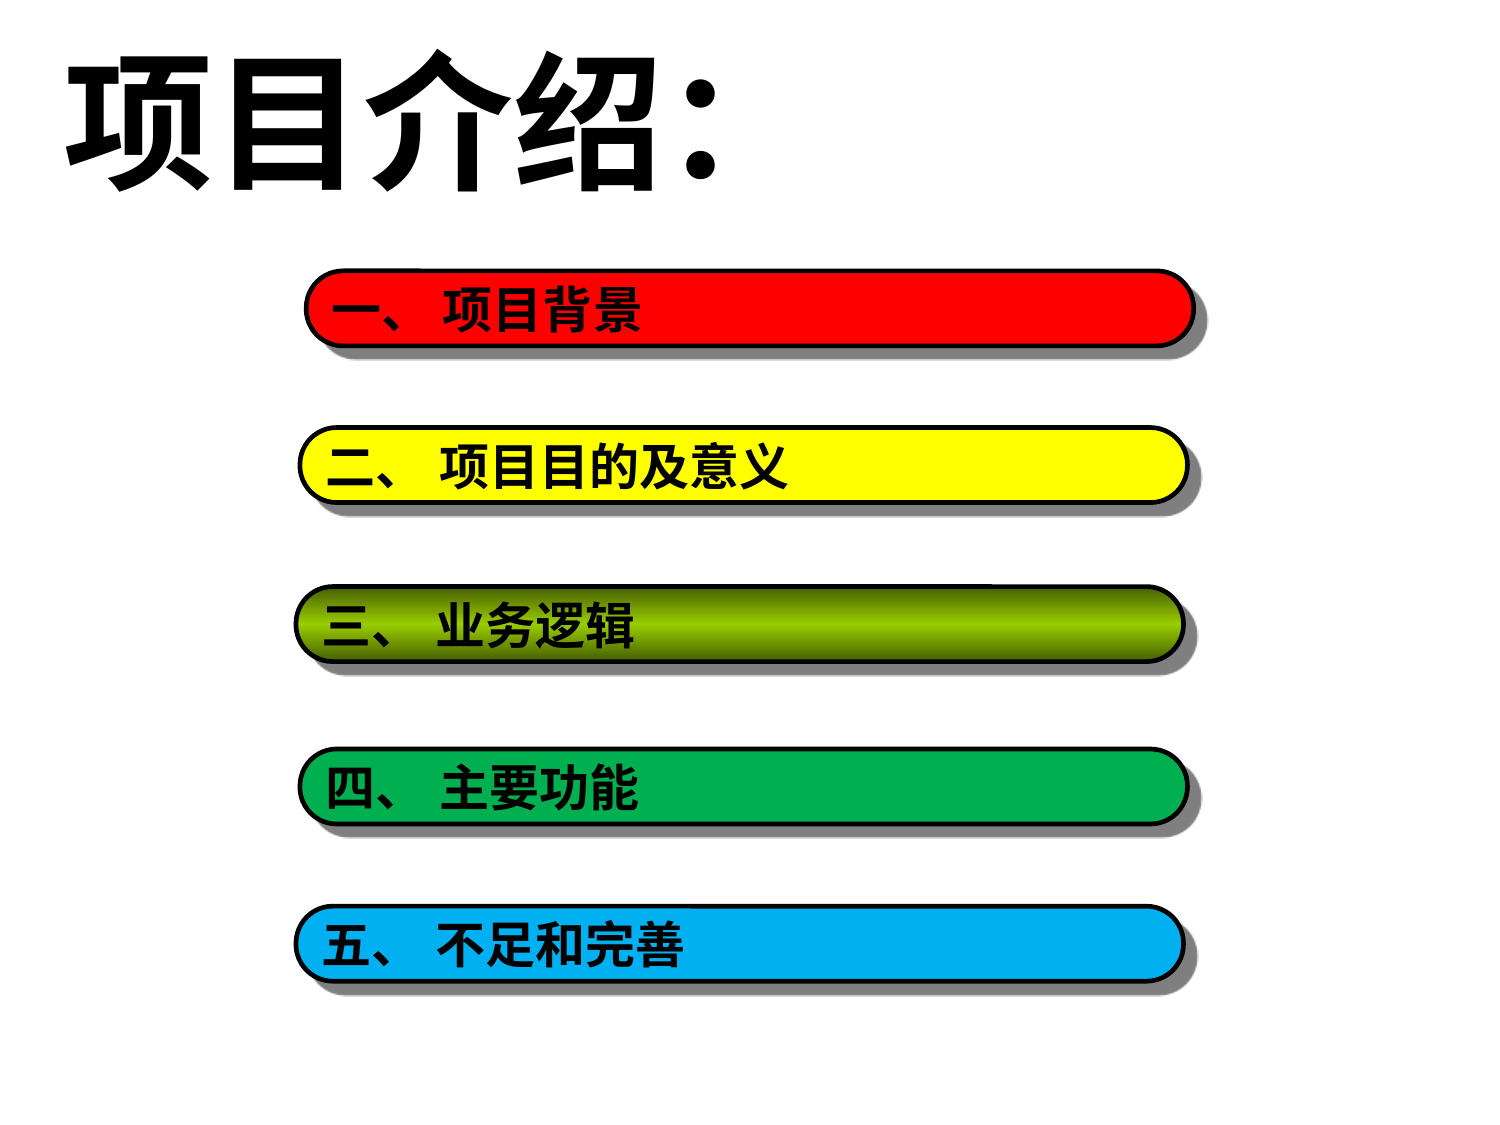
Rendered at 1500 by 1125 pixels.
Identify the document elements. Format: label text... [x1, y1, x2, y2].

text_box 四、 主要功能 [299, 748, 1188, 824]
text_box 三、 业务逻辑 [295, 586, 1184, 662]
text_box 五、 不足和完善 [295, 906, 1184, 982]
text_box 一、 项目背景 [306, 270, 1194, 346]
text_box 项目介绍： [49, 21, 829, 217]
text_box 二、 项目目的及意义 [299, 427, 1188, 503]
